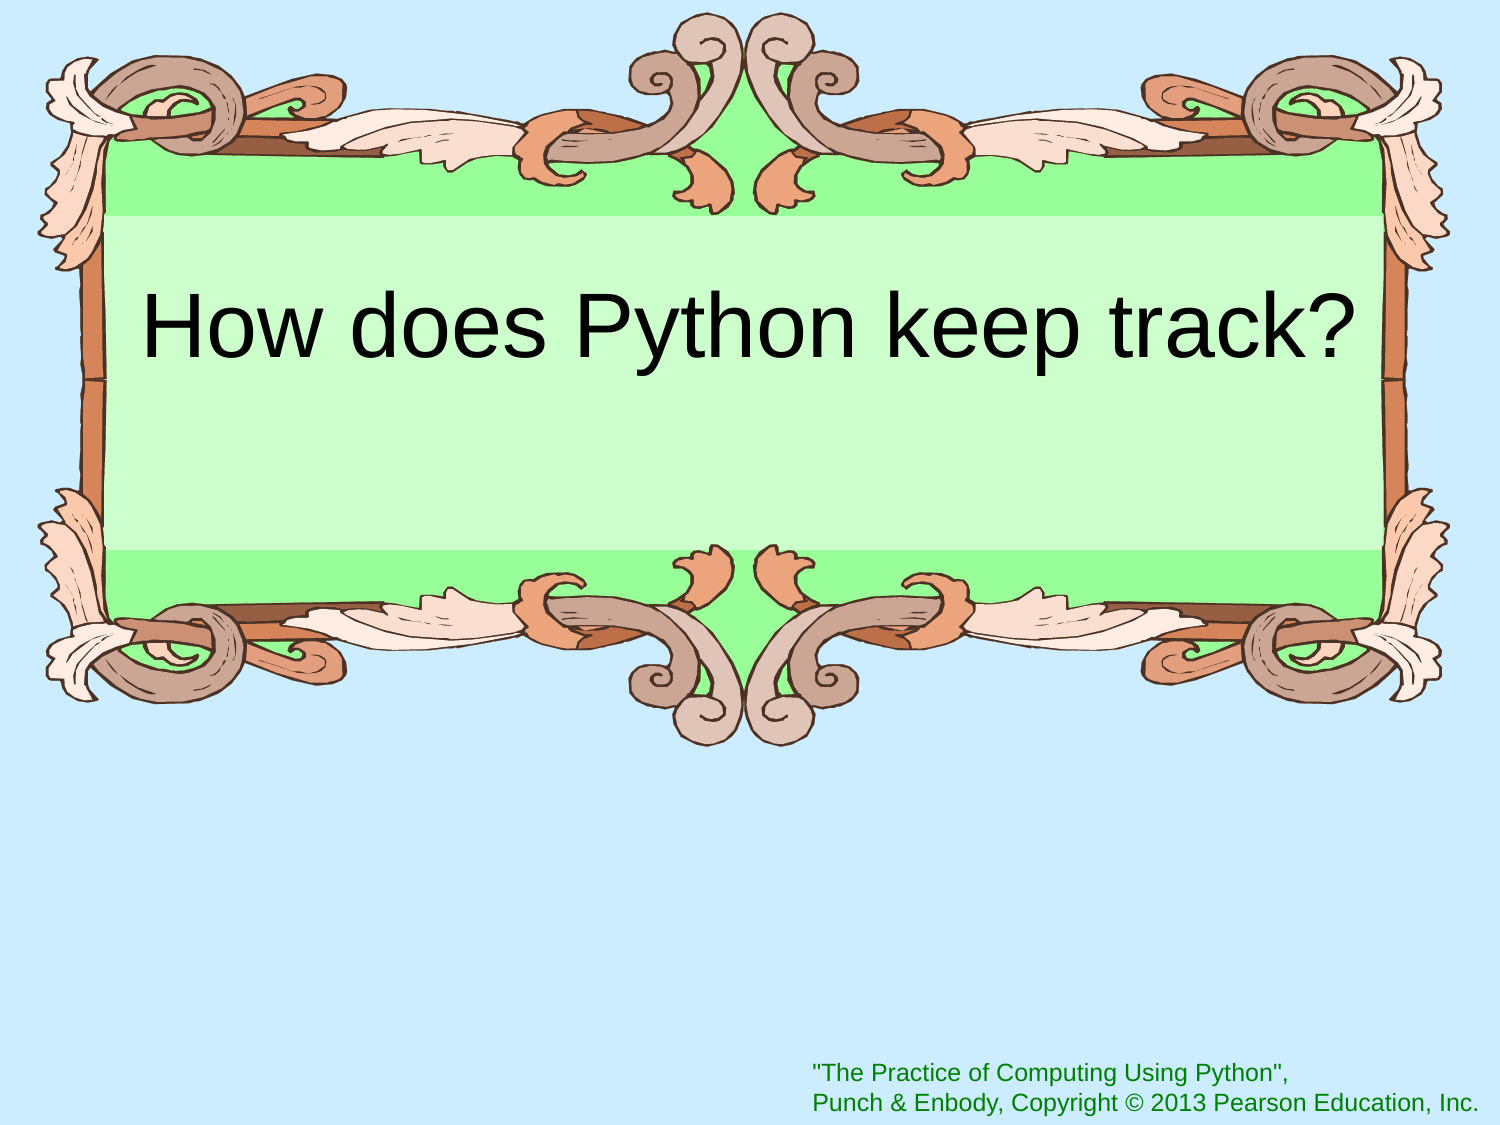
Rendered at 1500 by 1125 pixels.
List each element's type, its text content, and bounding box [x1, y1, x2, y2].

title How does Python keep track? [112, 200, 1388, 442]
